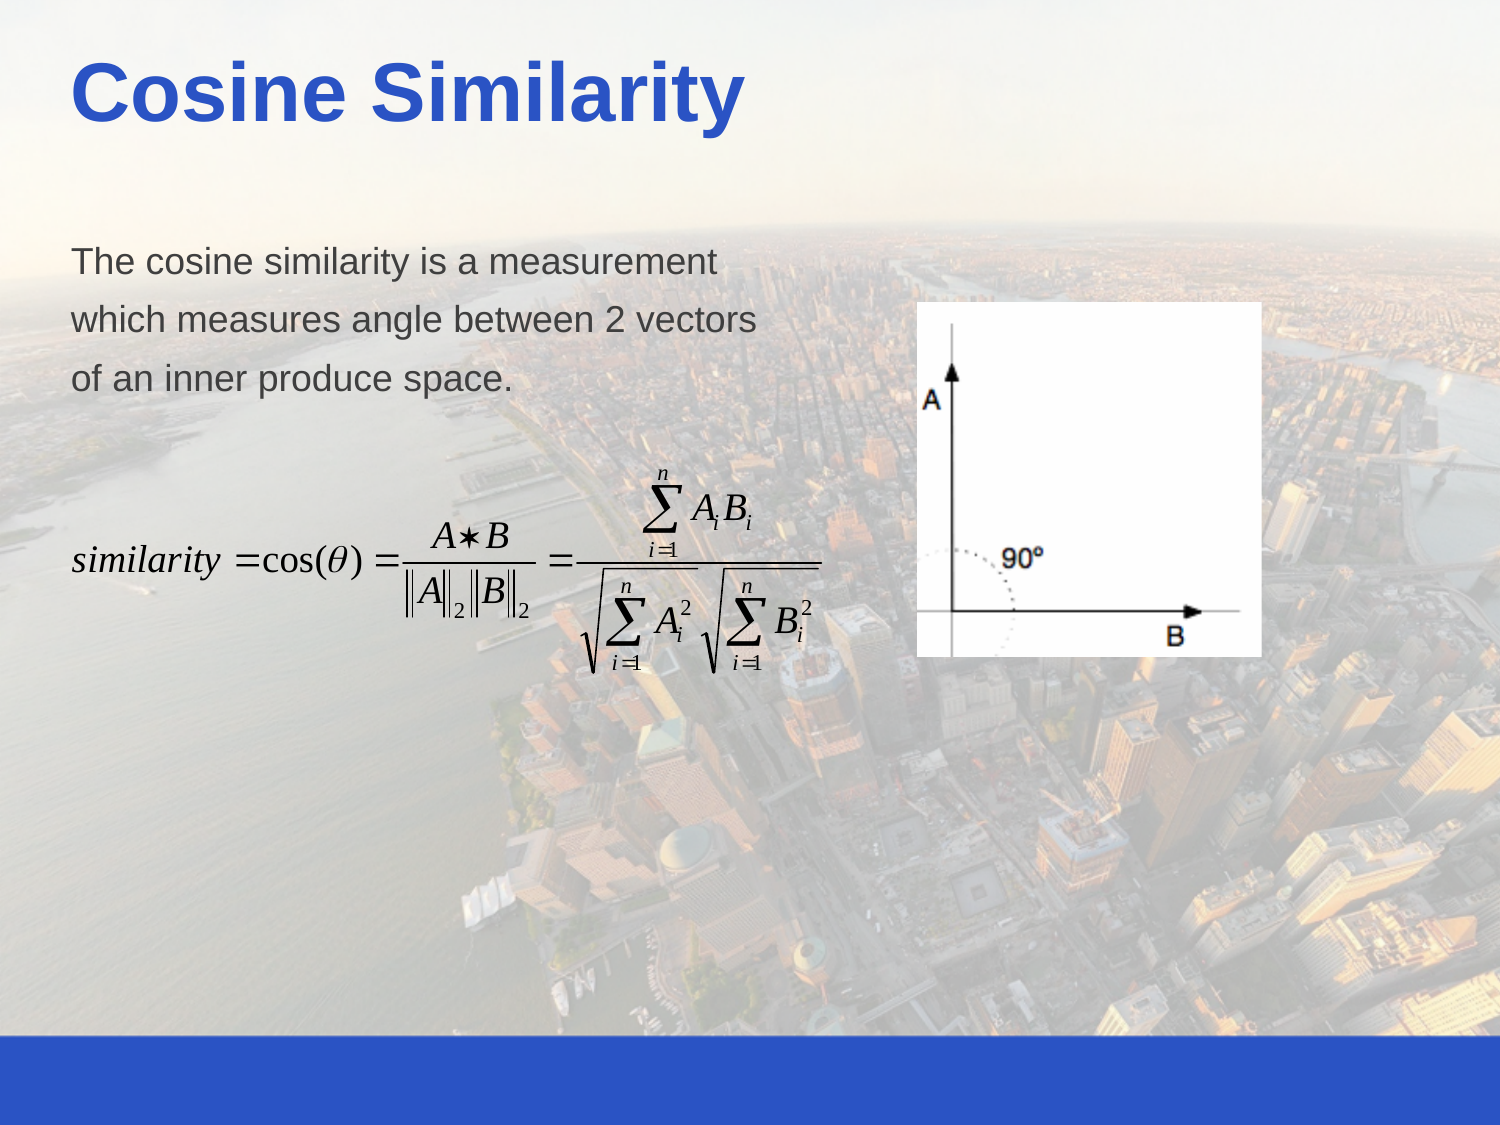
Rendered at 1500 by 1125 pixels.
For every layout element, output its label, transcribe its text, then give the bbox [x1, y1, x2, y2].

text_box The cosine similarity is a measurement which measures angle between 2 vectors of an inner produce space. [56, 215, 779, 466]
text_box Cosine Similarity [56, 40, 764, 146]
picture [0, 0, 1500, 1125]
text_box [65, 455, 830, 684]
